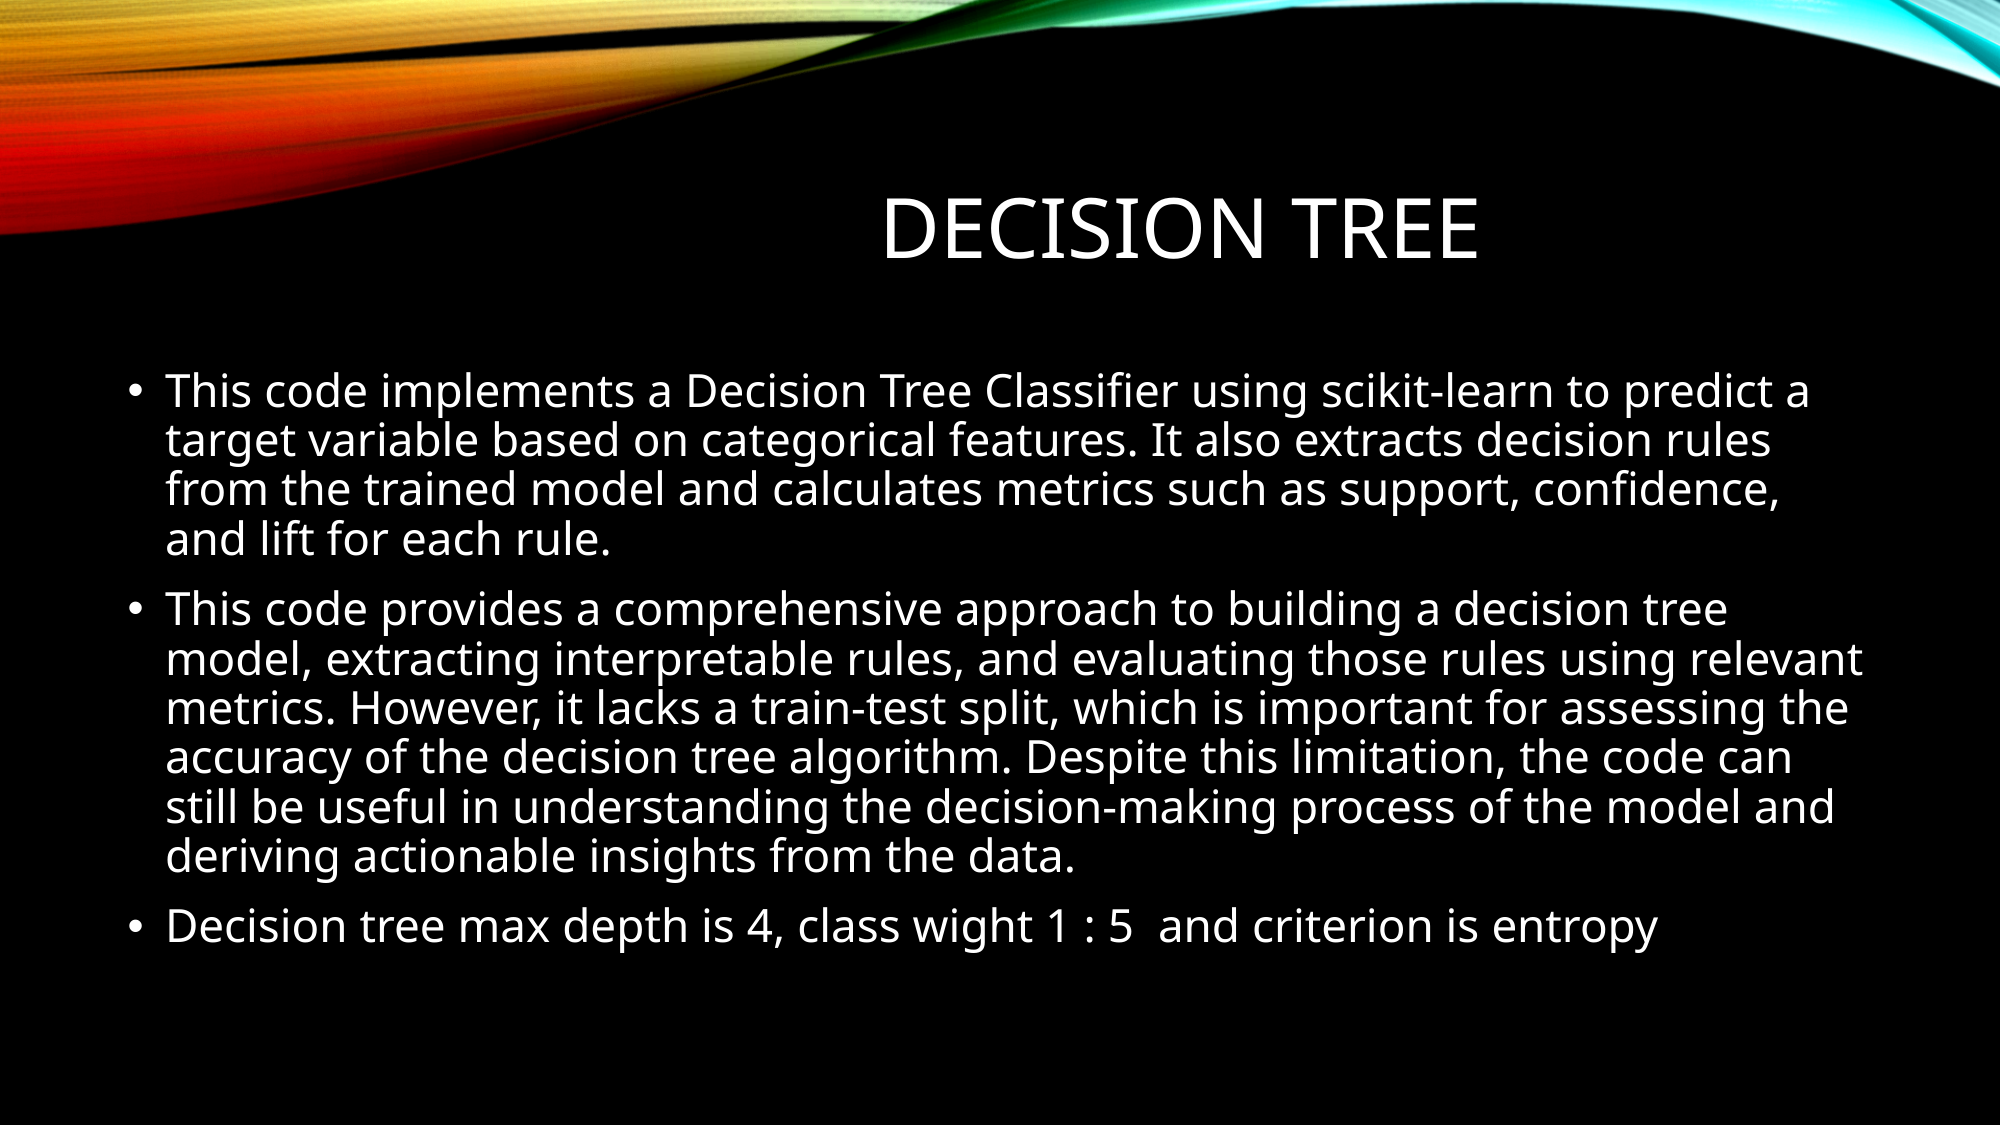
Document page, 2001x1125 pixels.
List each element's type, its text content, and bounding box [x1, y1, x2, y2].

picture [0, 0, 2000, 237]
list This code implements a Decision Tree Classifier using scikit-learn to predict a target variable based on categorical features. It also extracts decision rules from the trained model and calculates metrics such as support, confidence, and lift for each rule. This code provides a comprehensive approach to building a decision tree model, extracting interpretable rules, and evaluating those rules using relevant metrics. However, it lacks a train-test split, which is important for assessing the accuracy of the decision tree algorithm. Despite this limitation, the code can still be useful in understanding the decision-making process of the model and deriving actionable insights from the data. Decision tree max depth is 4, class wight 1 : 5 and criterion is entropy [112, 360, 1888, 1021]
title Decision tree [474, 125, 1888, 338]
